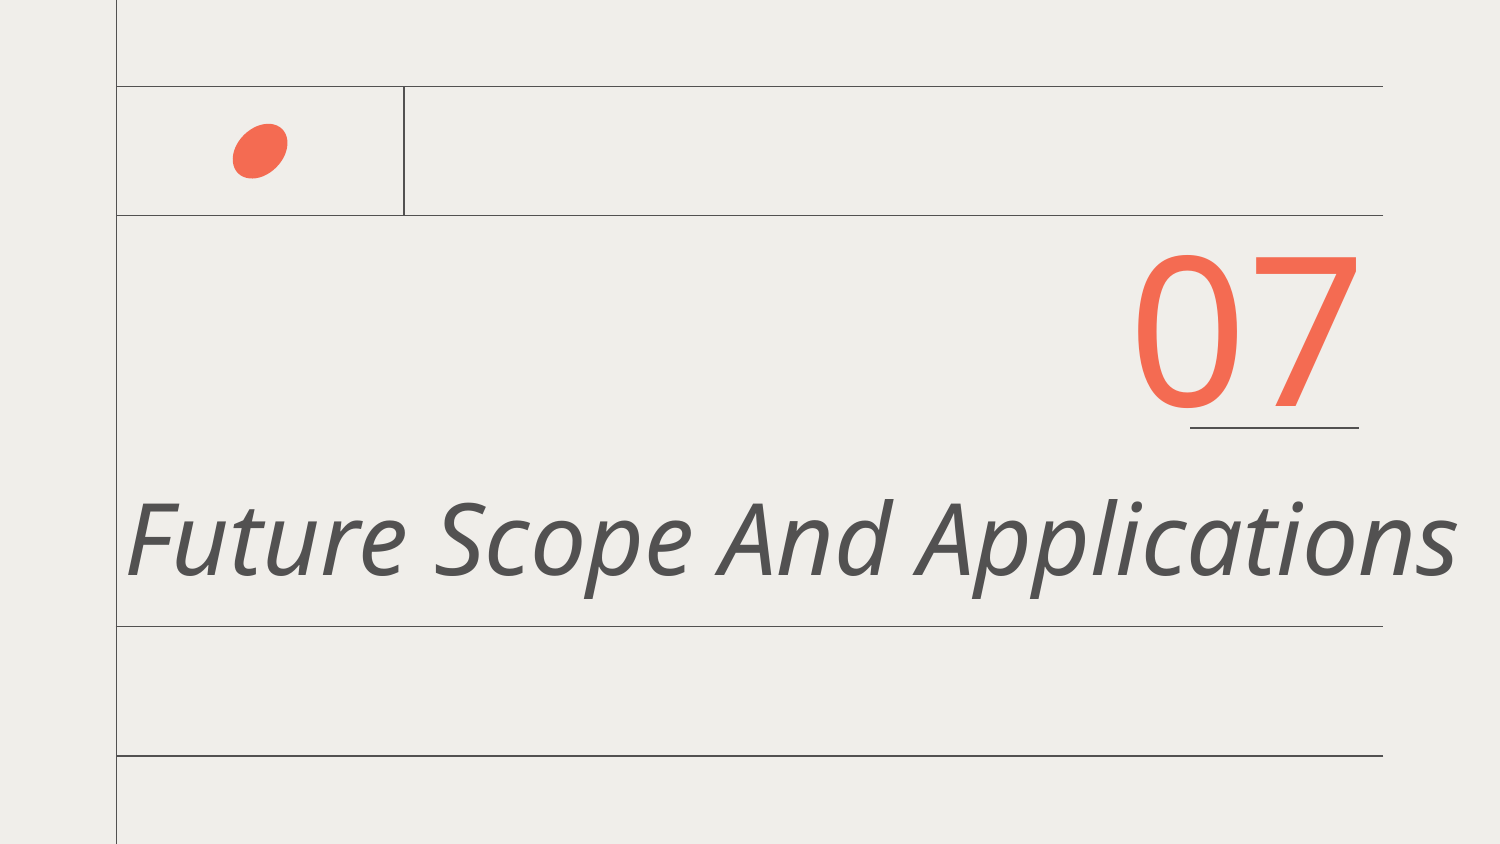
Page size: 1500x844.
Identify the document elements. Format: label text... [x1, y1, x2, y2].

title 07 [1102, 237, 1382, 410]
title Future Scope And Applications [39, 438, 1500, 611]
